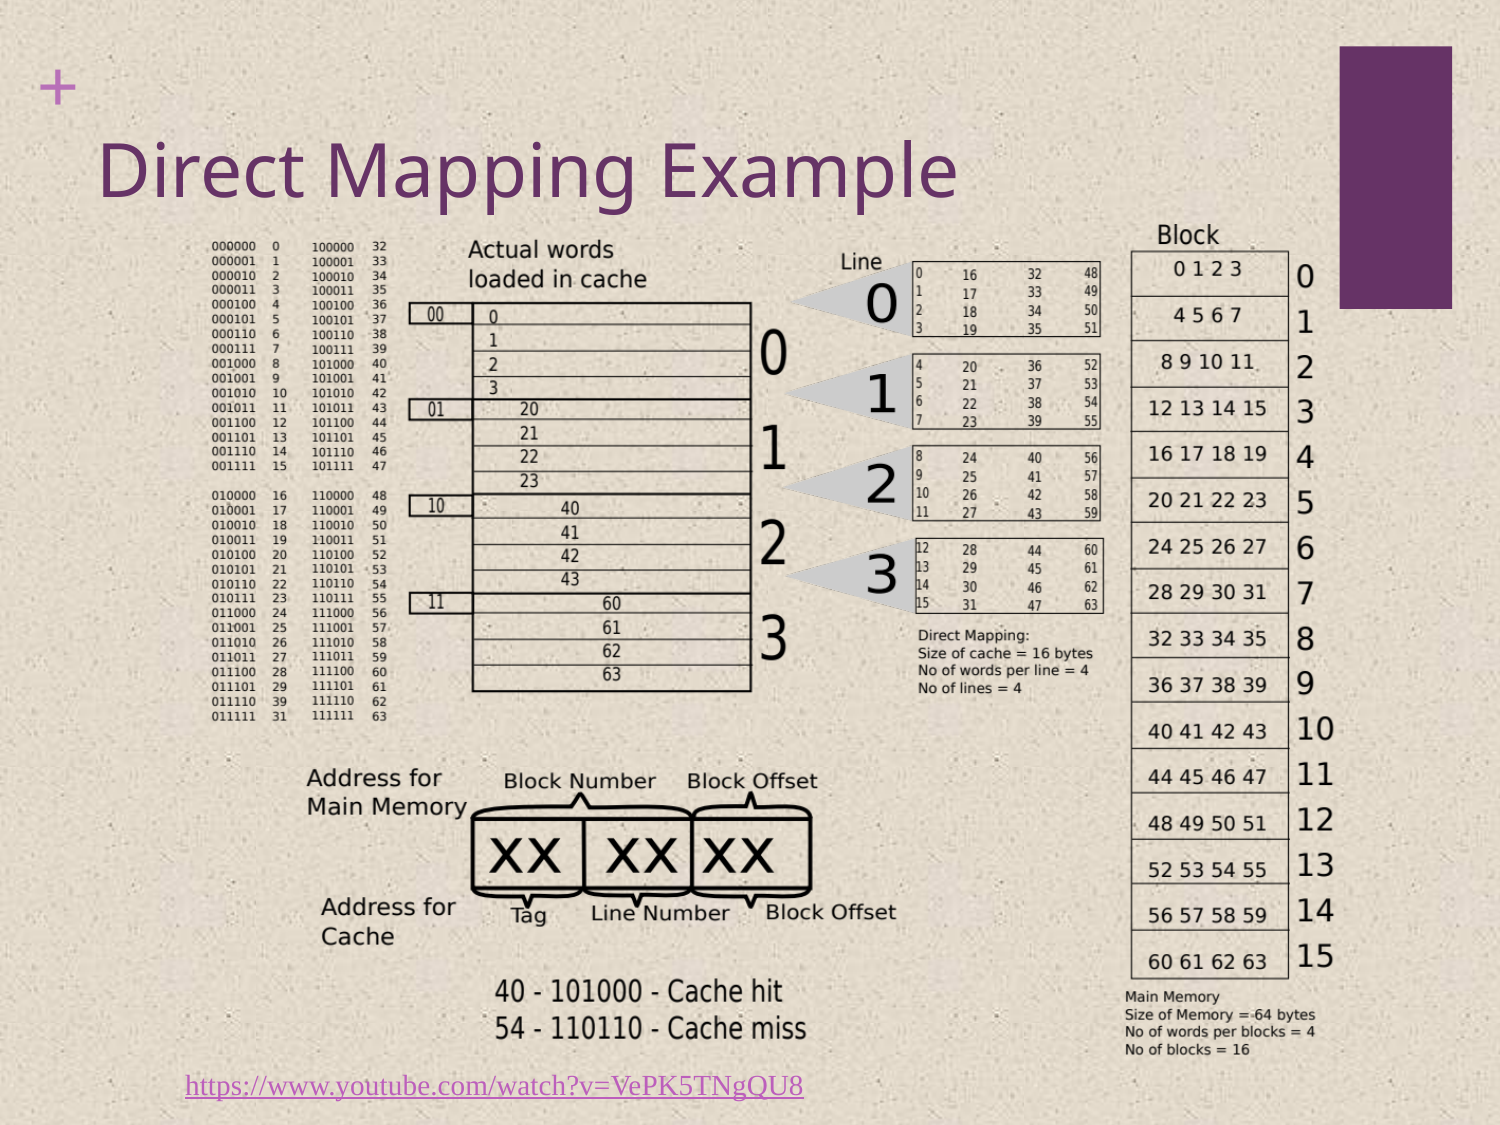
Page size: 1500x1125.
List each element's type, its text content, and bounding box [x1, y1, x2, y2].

footer [33, 1053, 1038, 1114]
text_box https://www.youtube.com/watch?v=VePK5TNgQU8 [170, 1058, 820, 1109]
picture [0, 0, 1500, 1125]
title Direct Mapping Example [81, 56, 1322, 220]
